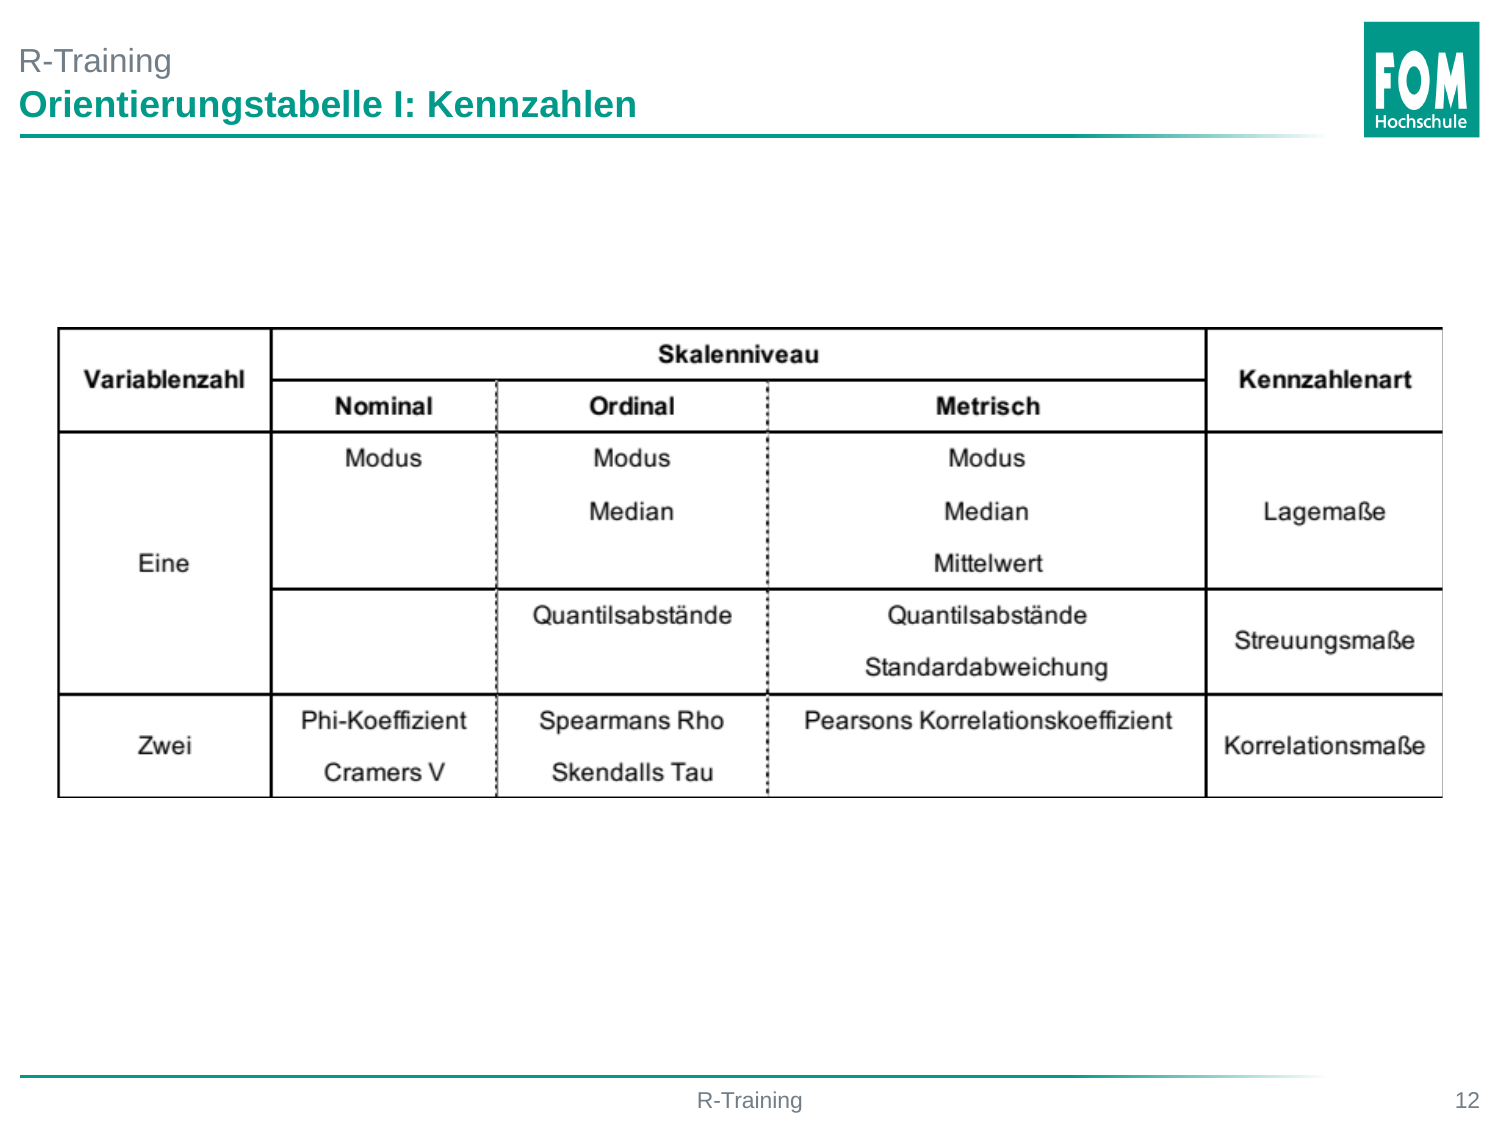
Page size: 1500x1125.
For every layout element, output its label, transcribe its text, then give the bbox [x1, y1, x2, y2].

slide_number 12 [1245, 1078, 1495, 1125]
picture [57, 327, 1443, 798]
title R-Training [3, 28, 1306, 72]
list Orientierungstabelle I: Kennzahlen [3, 72, 1308, 132]
footer R-Training [293, 1078, 1207, 1125]
picture [1363, 21, 1480, 138]
